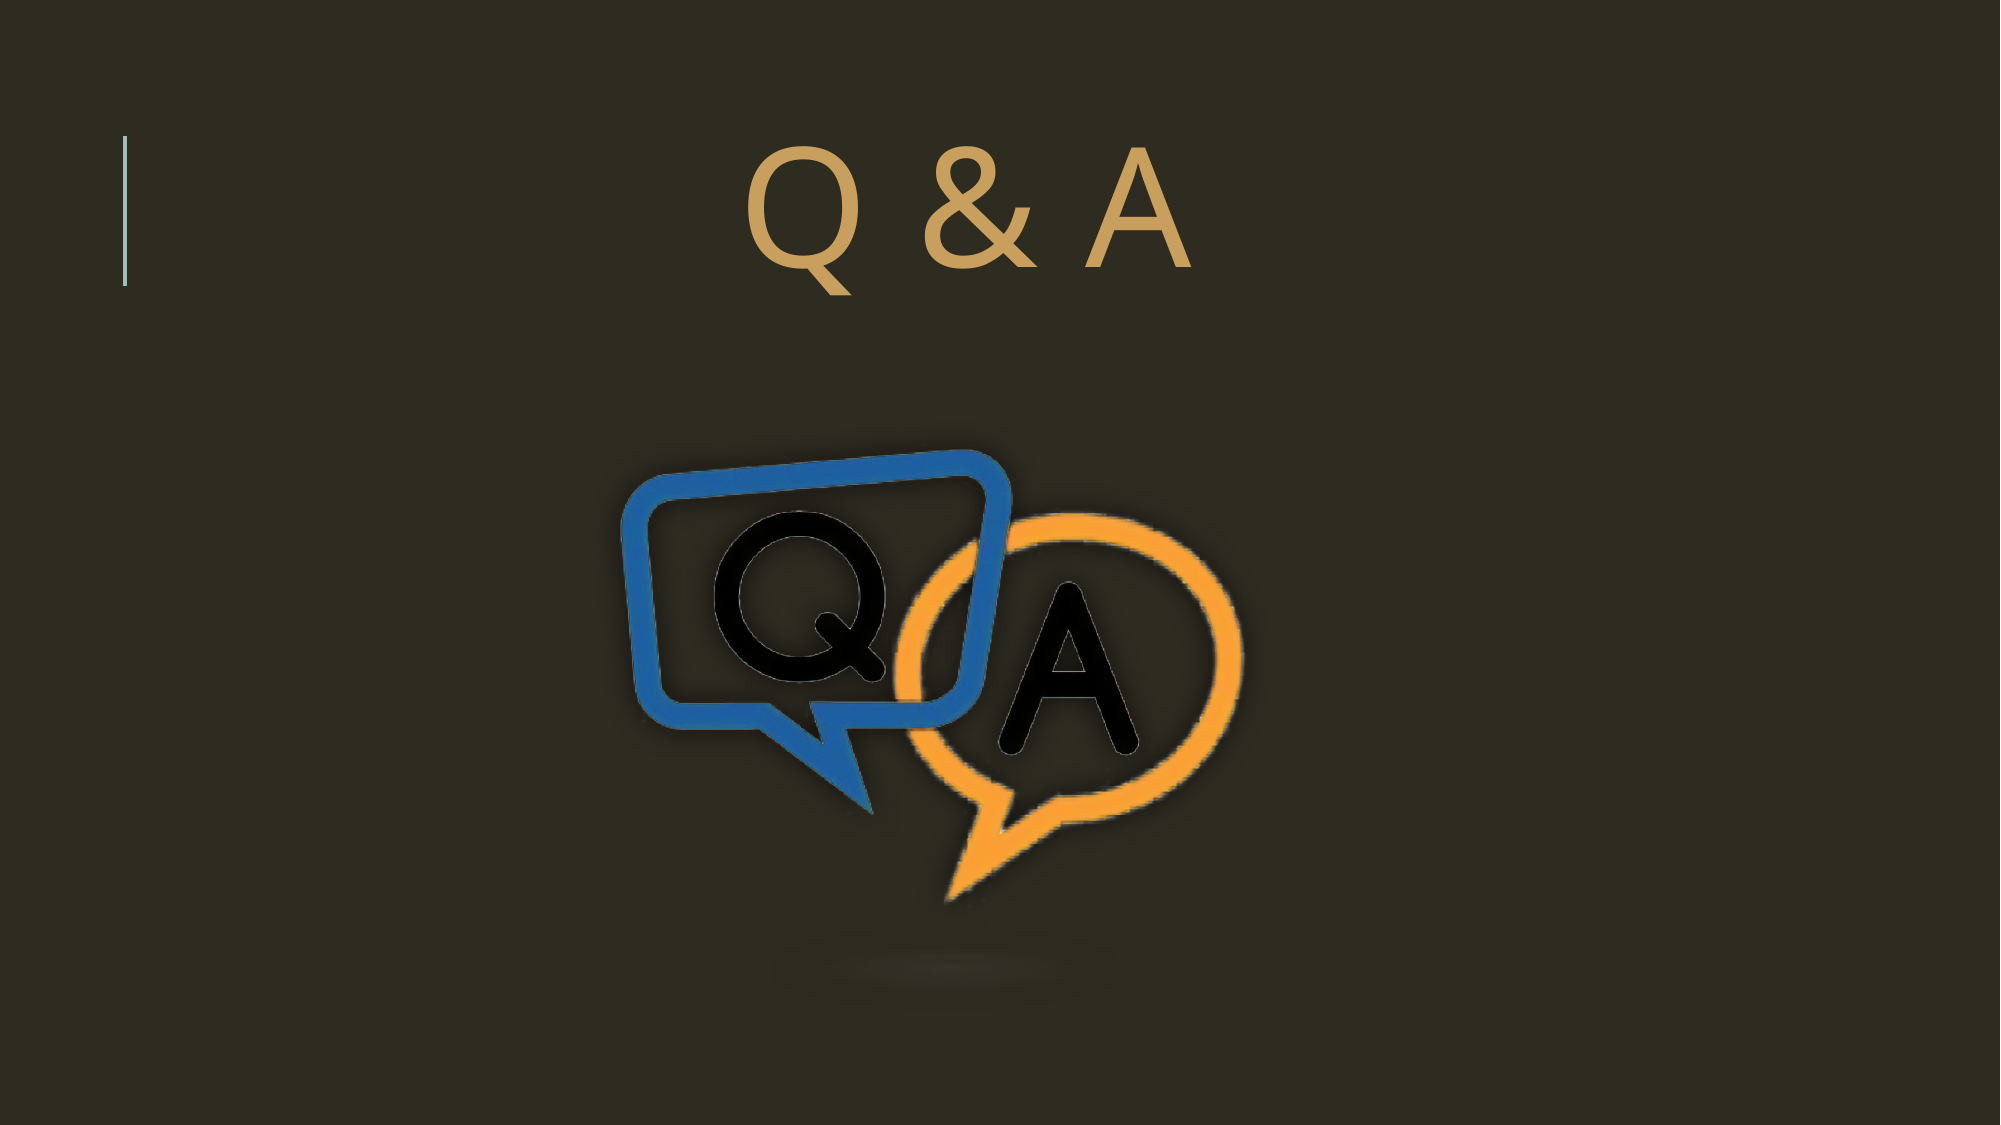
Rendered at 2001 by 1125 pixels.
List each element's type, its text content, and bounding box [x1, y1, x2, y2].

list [480, 374, 1450, 1036]
title Q & A [168, 96, 1763, 342]
